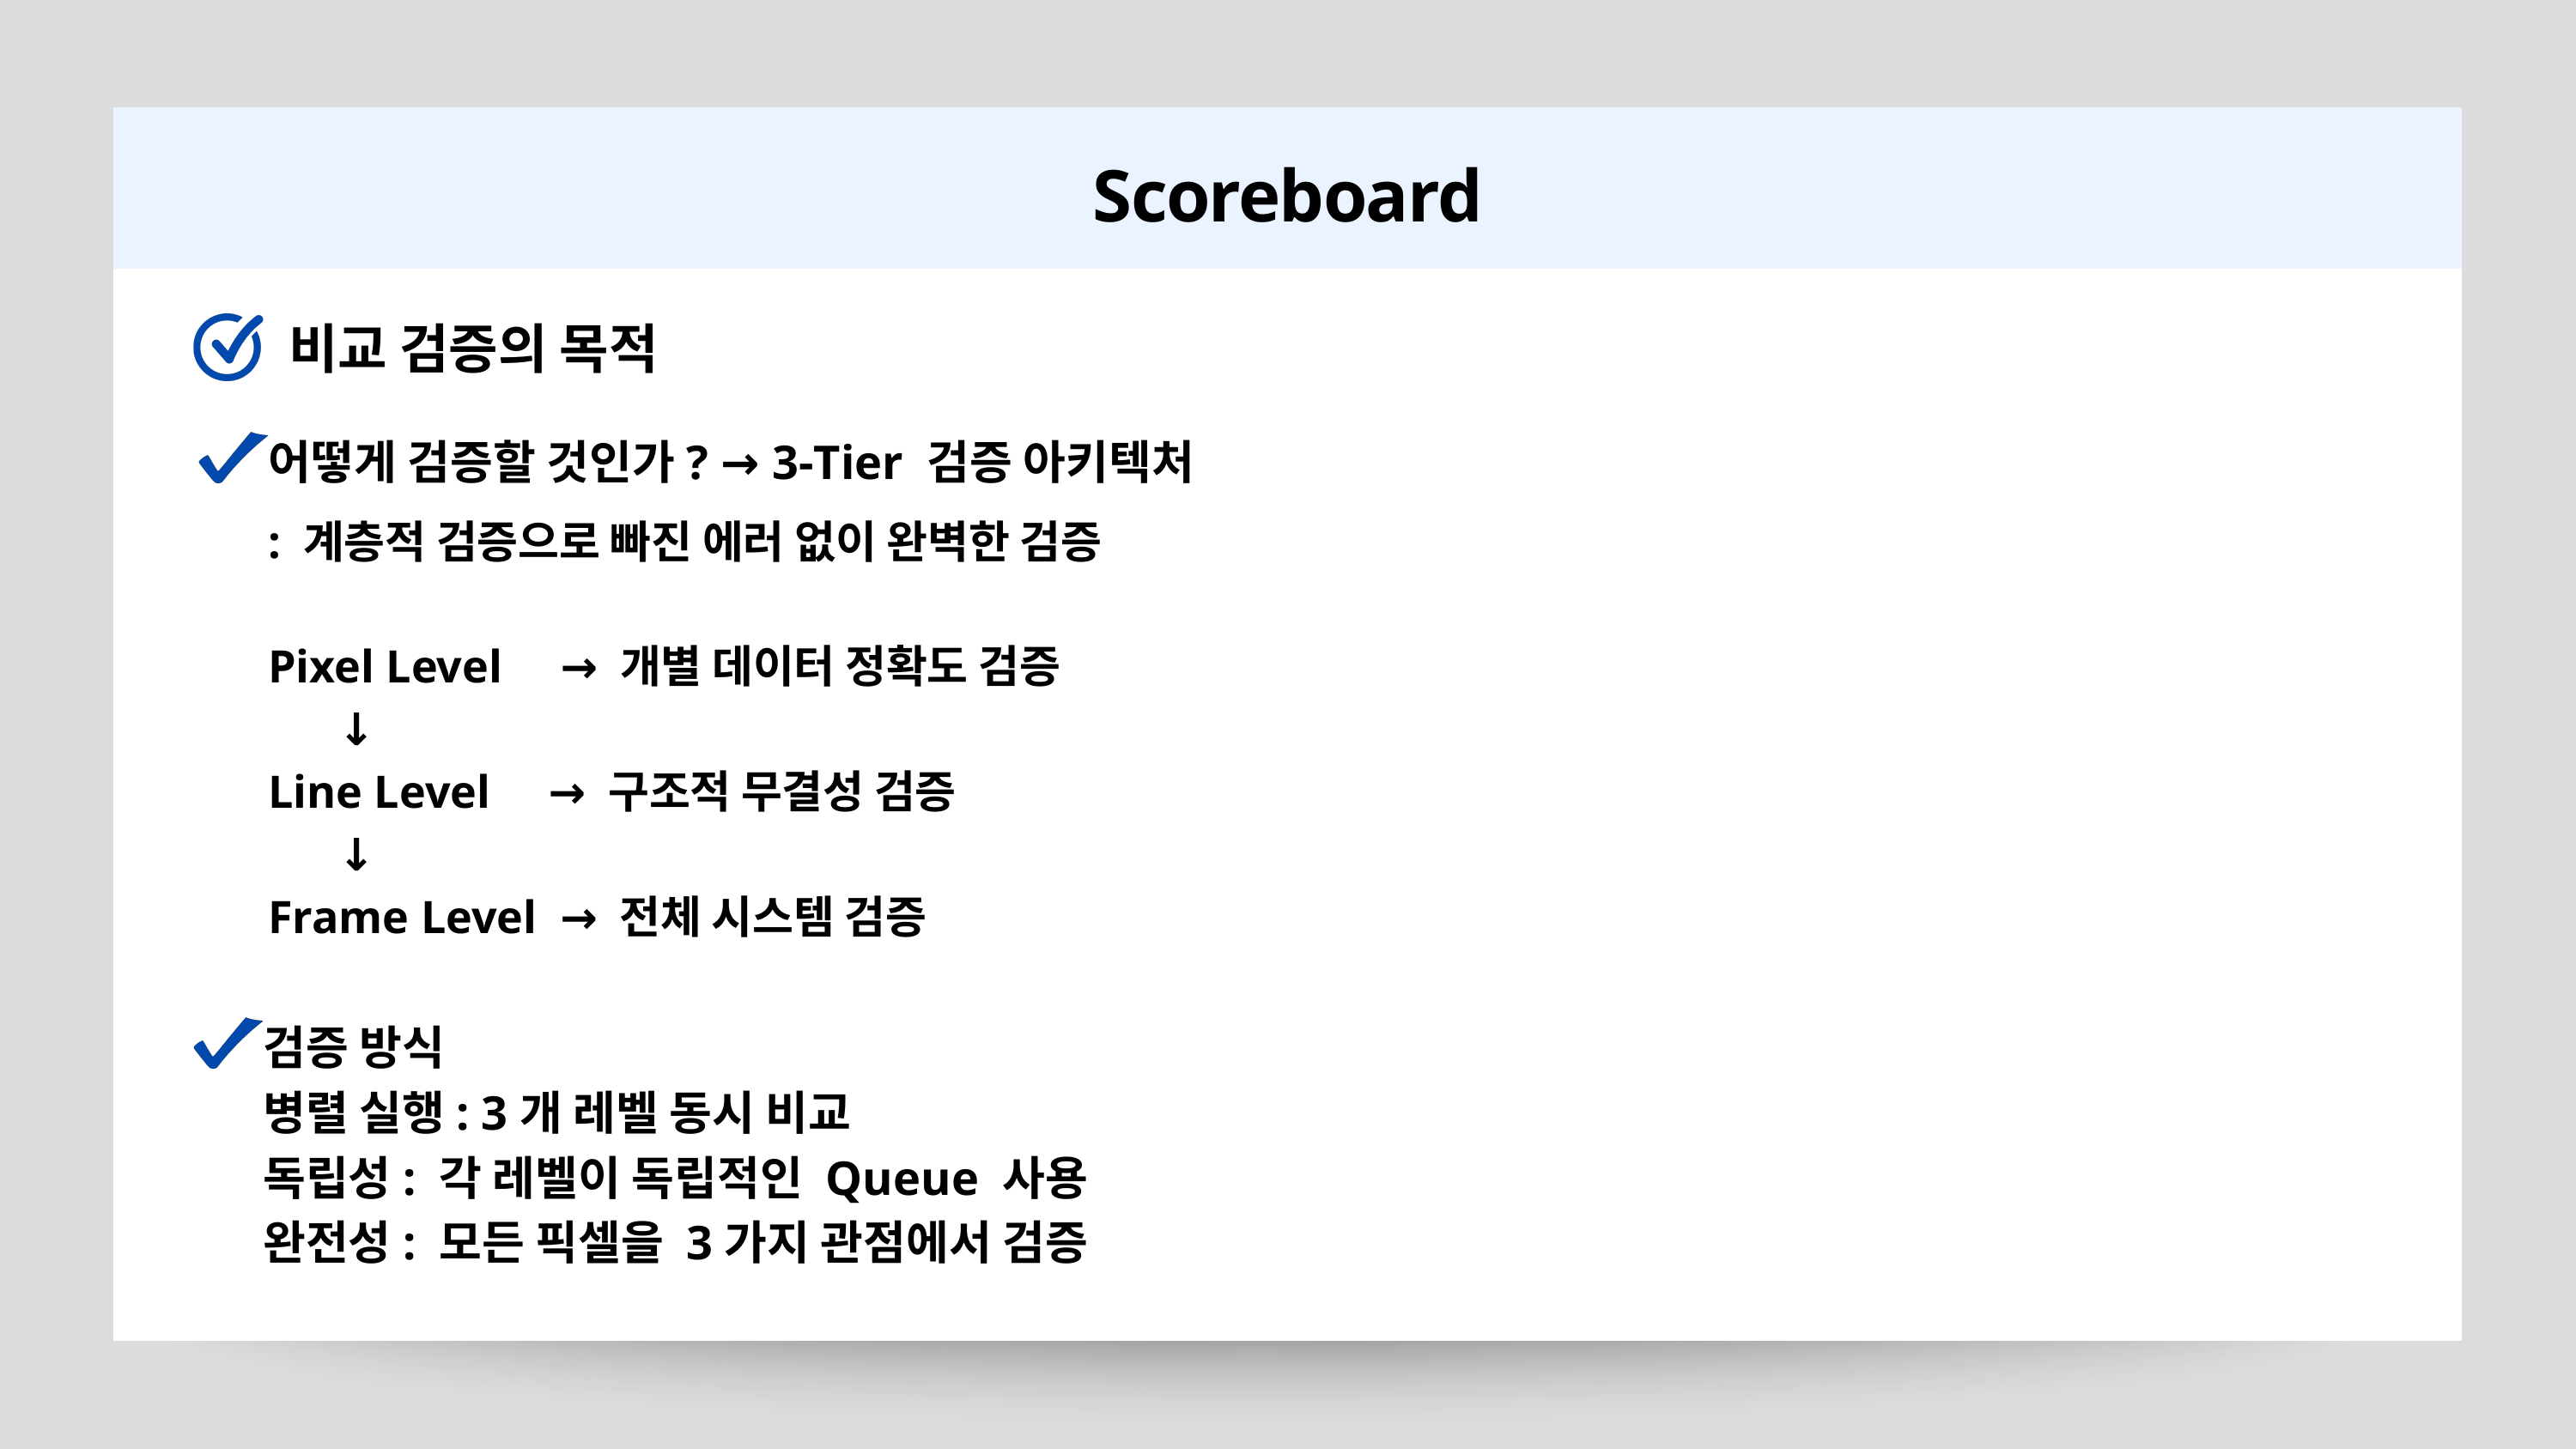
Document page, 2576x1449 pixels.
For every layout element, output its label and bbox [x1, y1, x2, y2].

text_box [113, 277, 2463, 1424]
text_box [113, 106, 2463, 269]
